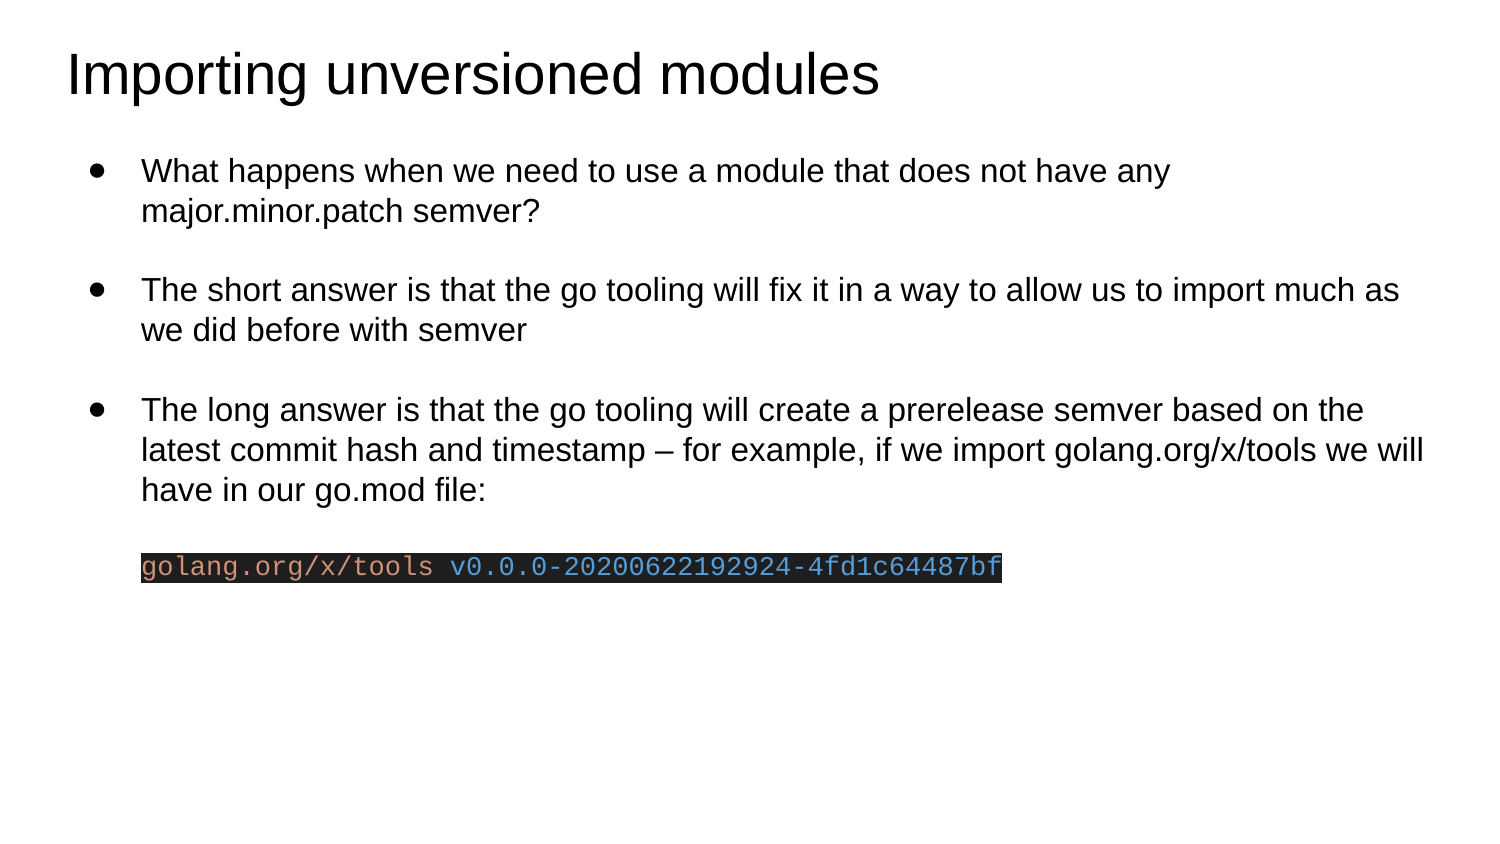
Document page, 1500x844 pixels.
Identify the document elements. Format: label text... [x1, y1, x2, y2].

list What happens when we need to use a module that does not have any major.minor.patch semver? The short answer is that the go tooling will fix it in a way to allow us to import much as we did before with semver The long answer is that the go tooling will create a prerelease semver based on the latest commit hash and timestamp – for example, if we import golang.org/x/tools we will have in our go.mod file: golang.org/x/tools v0.0.0-20200622192924-4fd1c64487bf [51, 133, 1449, 712]
title Importing unversioned modules [51, 21, 1449, 116]
